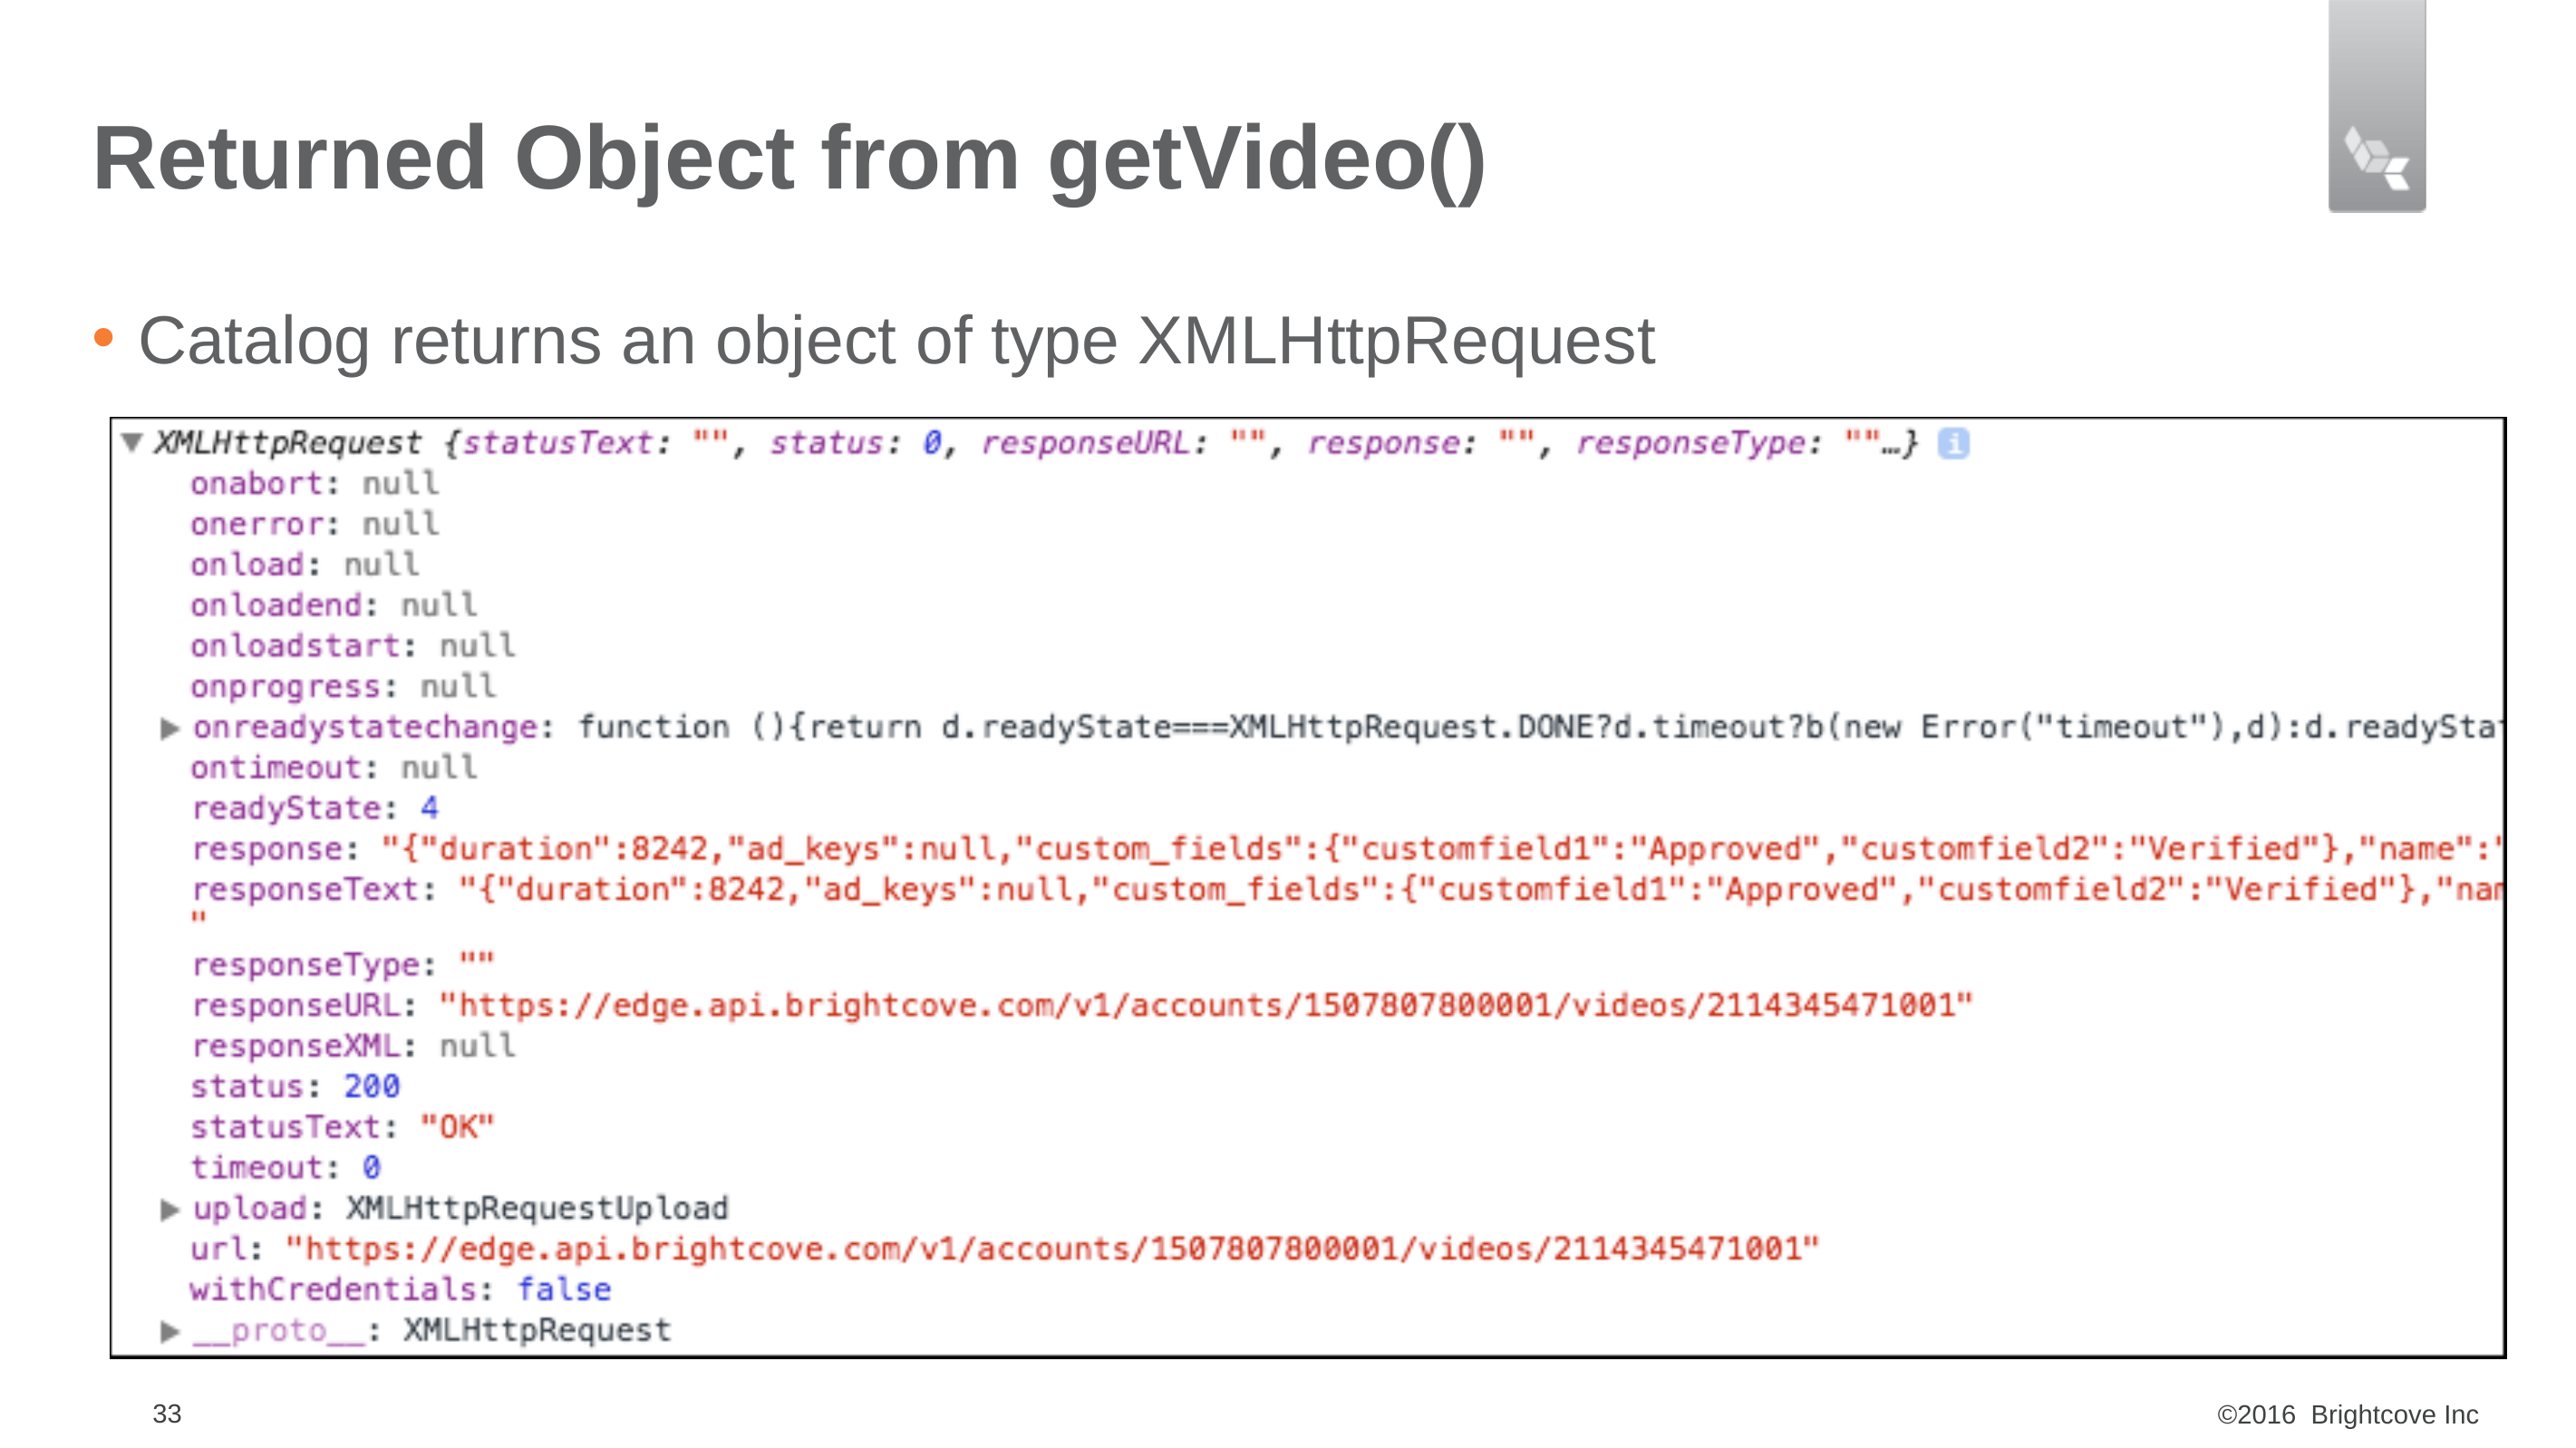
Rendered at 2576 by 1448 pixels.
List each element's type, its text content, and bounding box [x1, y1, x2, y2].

slide_number 33 [143, 1390, 189, 1434]
title Returned Object from getVideo() [80, 43, 2271, 261]
picture [2329, 0, 2428, 213]
list Catalog returns an object of type XMLHttpRequest [80, 283, 2442, 1303]
picture [109, 417, 2507, 1359]
